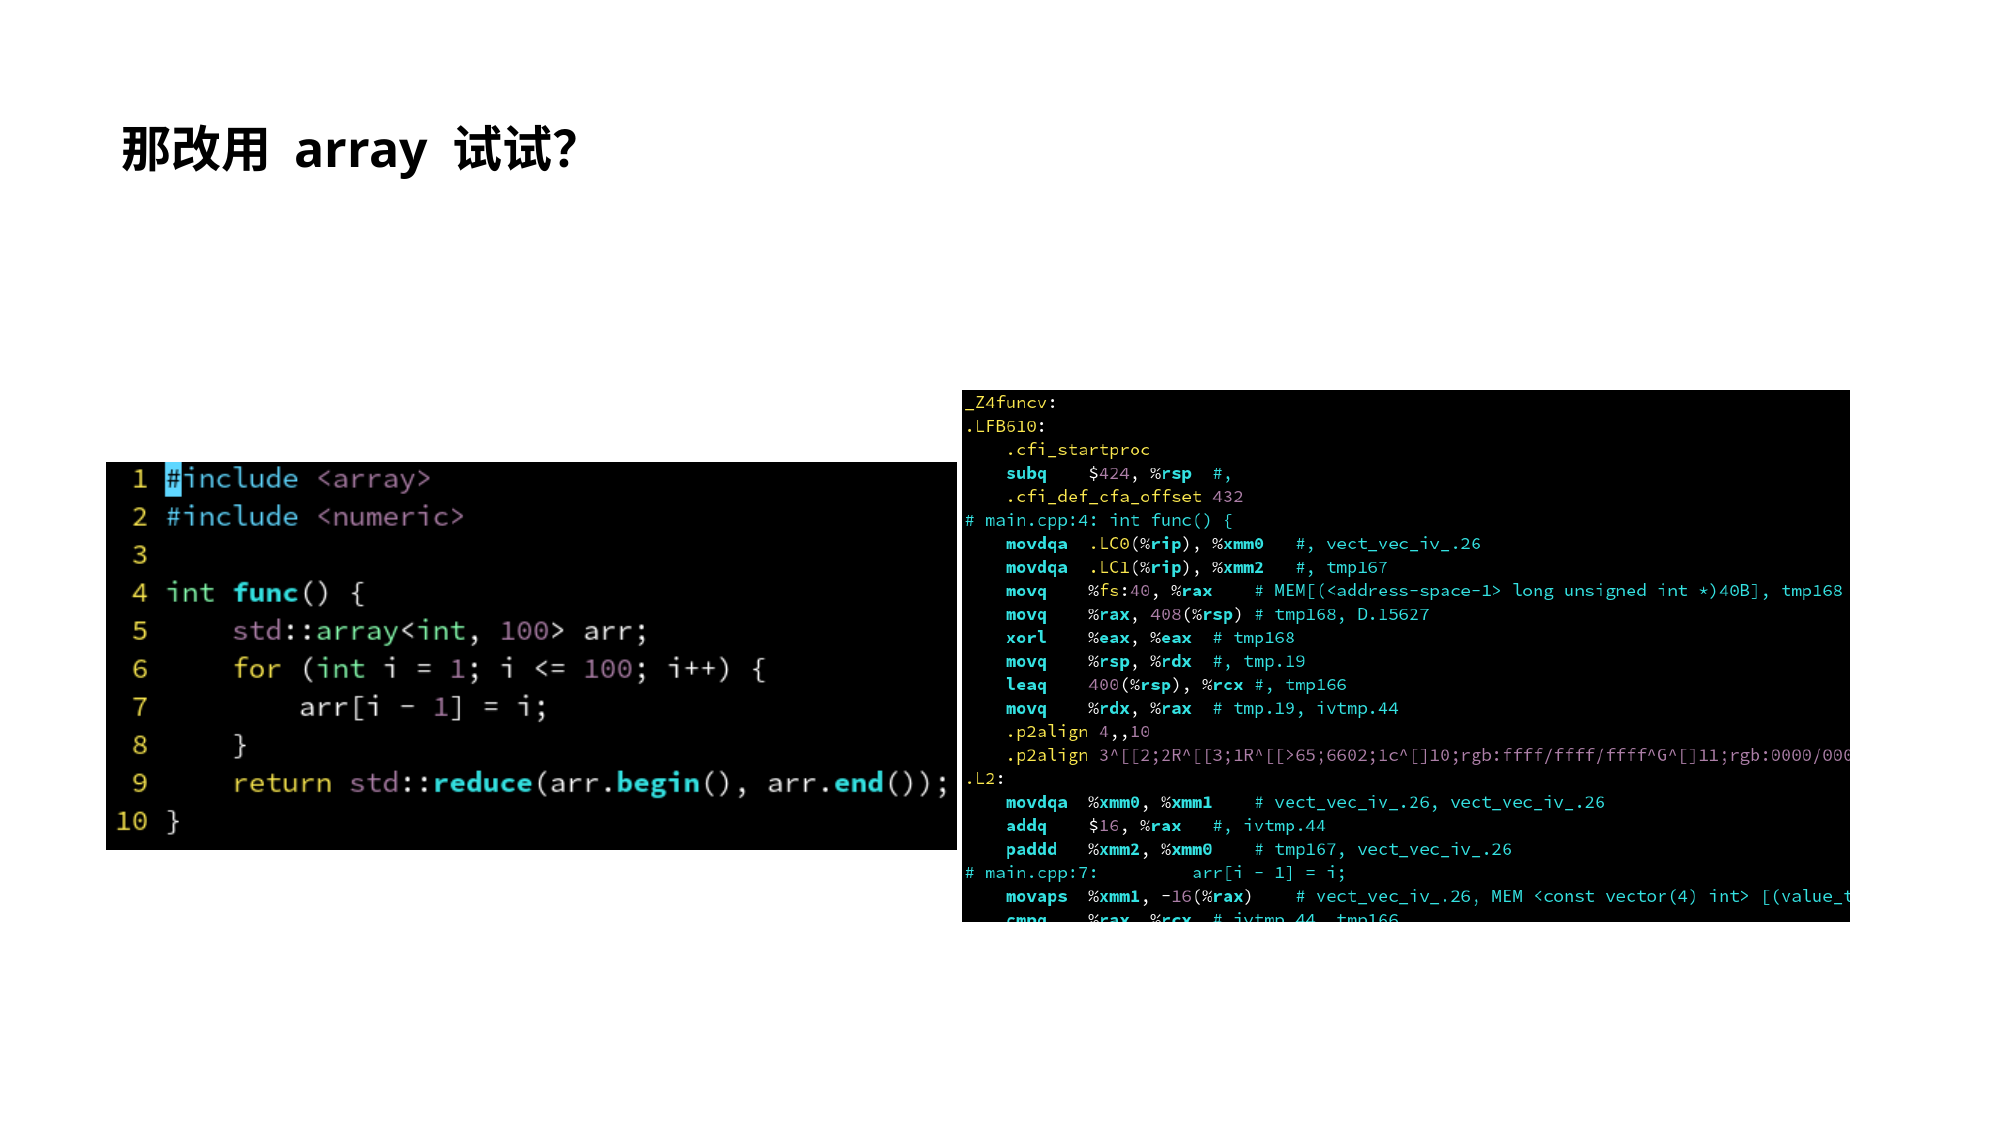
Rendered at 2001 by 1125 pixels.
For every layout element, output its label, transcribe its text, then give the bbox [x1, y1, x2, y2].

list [962, 390, 1850, 922]
title 那改用 array 试试？ [106, 42, 1832, 260]
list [106, 462, 957, 850]
